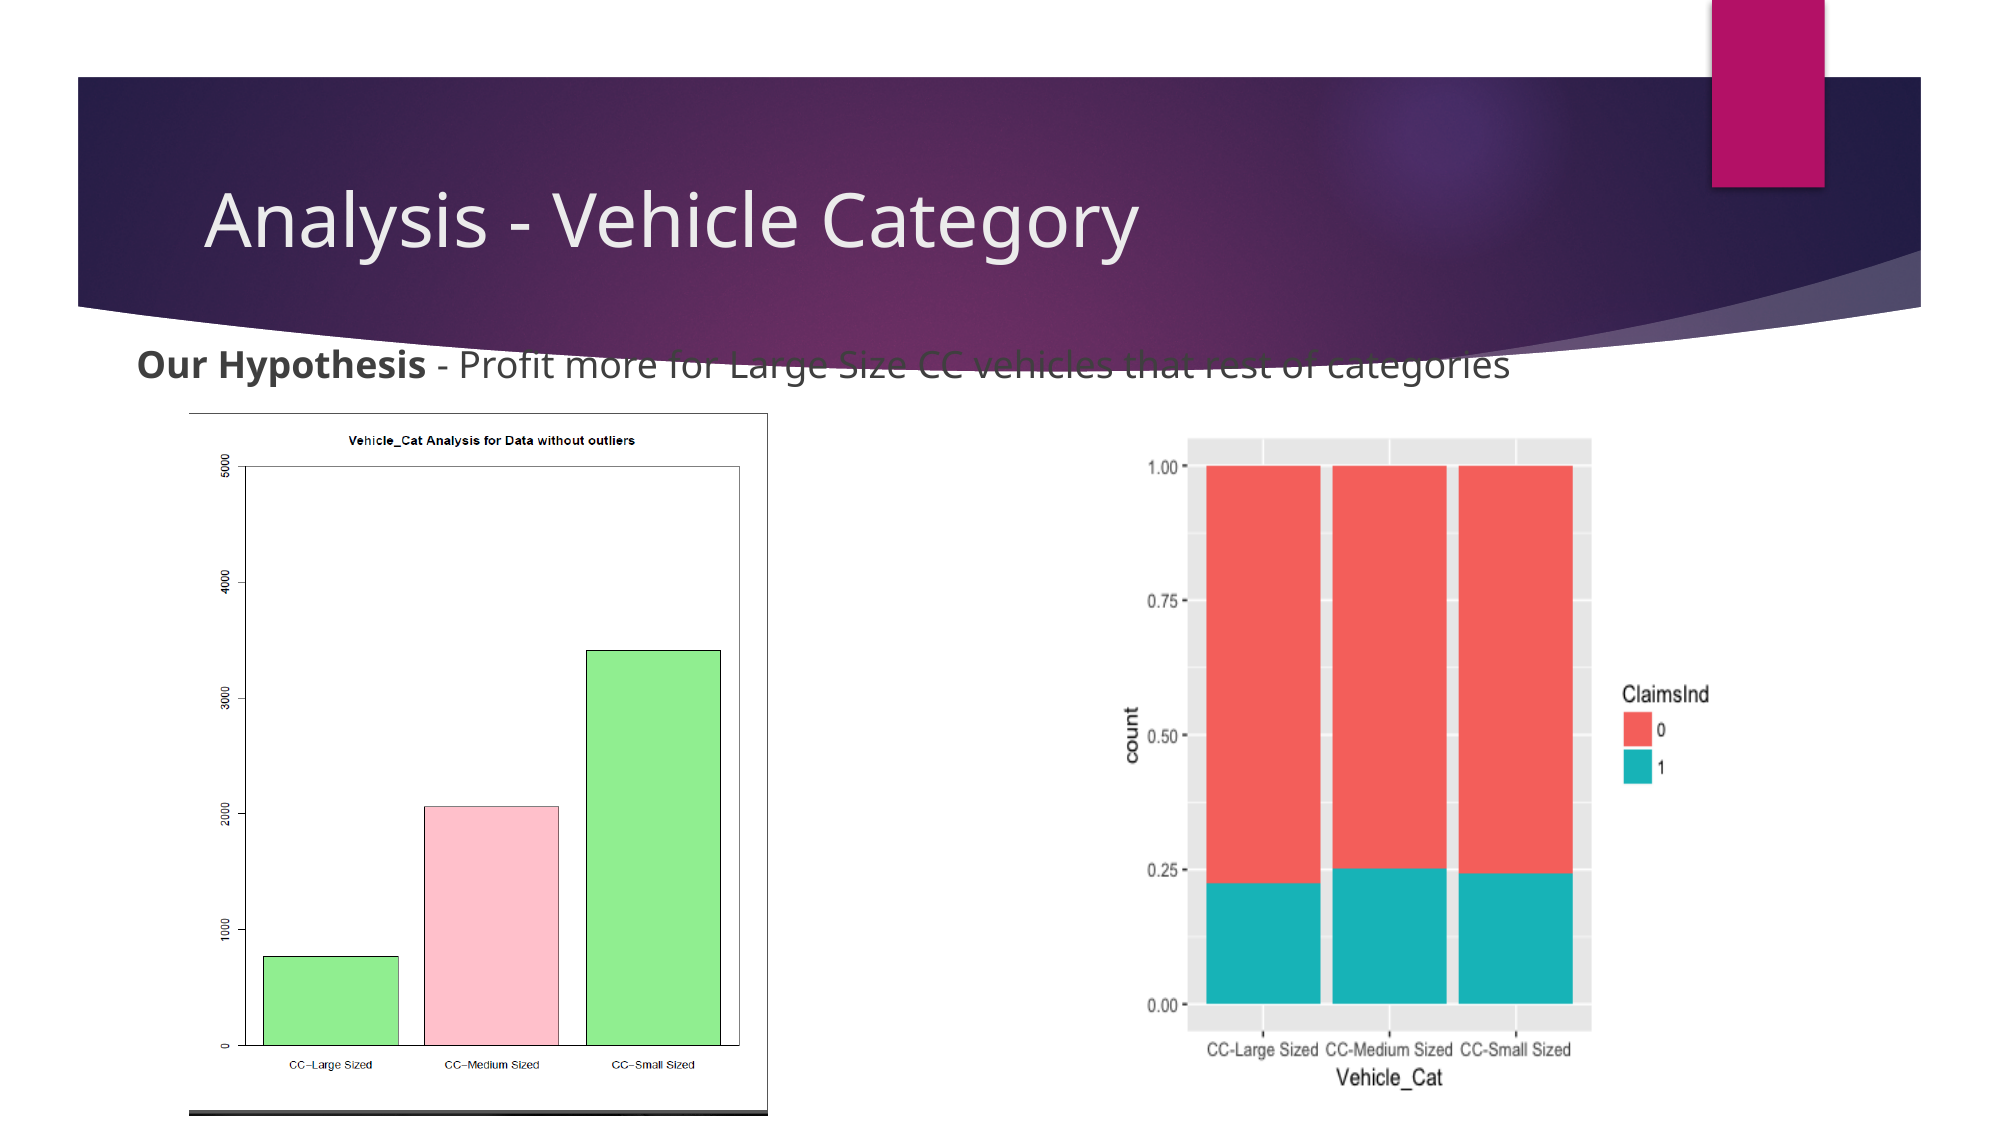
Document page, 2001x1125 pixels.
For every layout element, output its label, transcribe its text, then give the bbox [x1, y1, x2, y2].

title Analysis - Vehicle Category [189, 159, 1627, 276]
picture [1113, 427, 1730, 1102]
list Our Hypothesis - Profit more for Large Size CC vehicles that rest of categories [106, 326, 1803, 1011]
picture [79, 78, 1920, 326]
picture [189, 412, 768, 1116]
